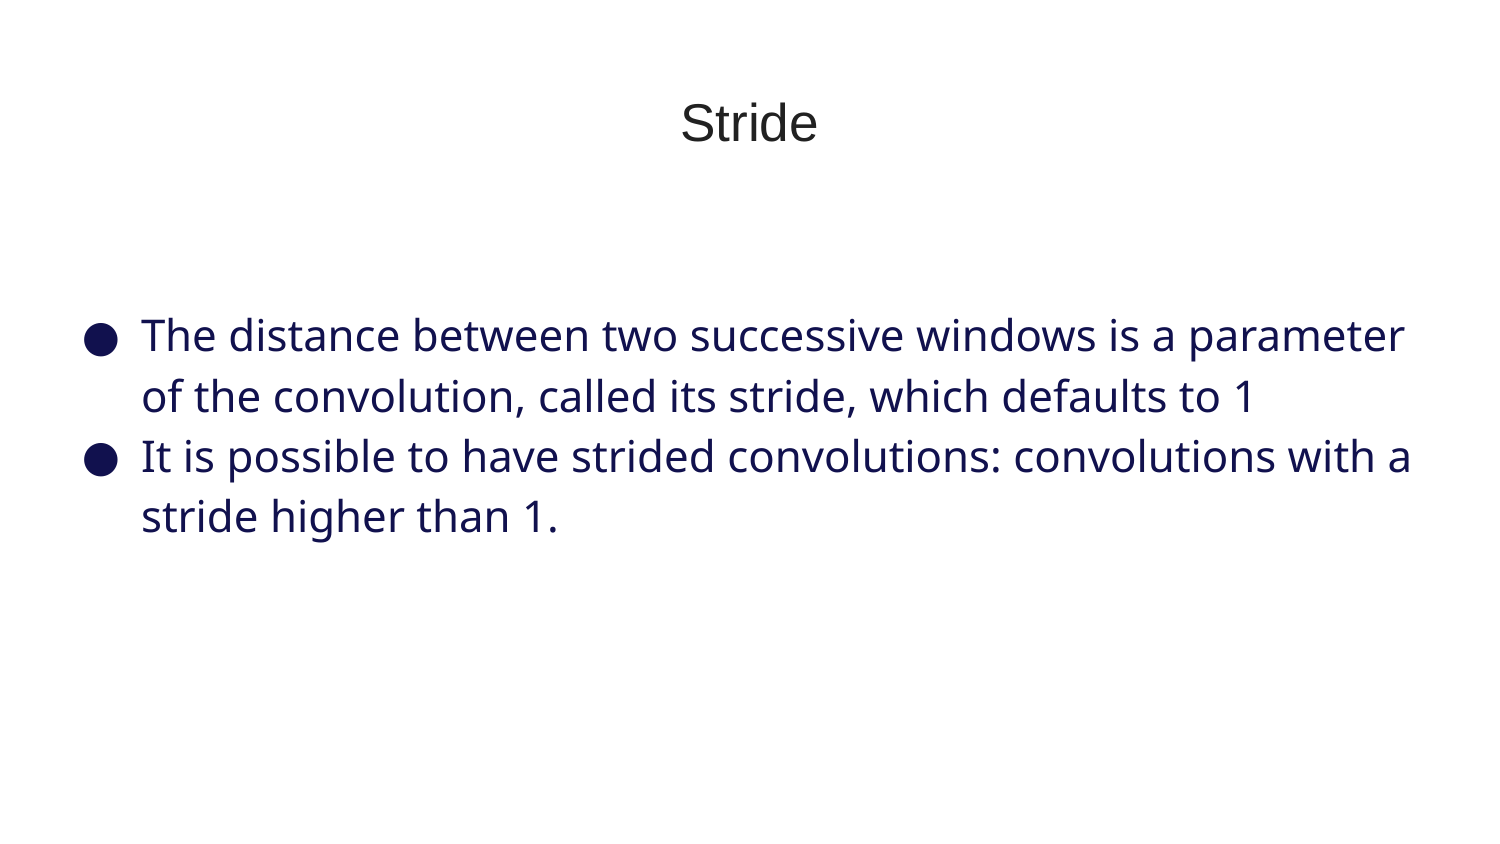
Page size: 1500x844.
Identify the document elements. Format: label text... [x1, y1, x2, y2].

list The distance between two successive windows is a parameter of the convolution, called its stride, which defaults to 1 It is possible to have strided convolutions: convolutions with a stride higher than 1. [51, 189, 1449, 750]
title Stride [51, 72, 1449, 167]
